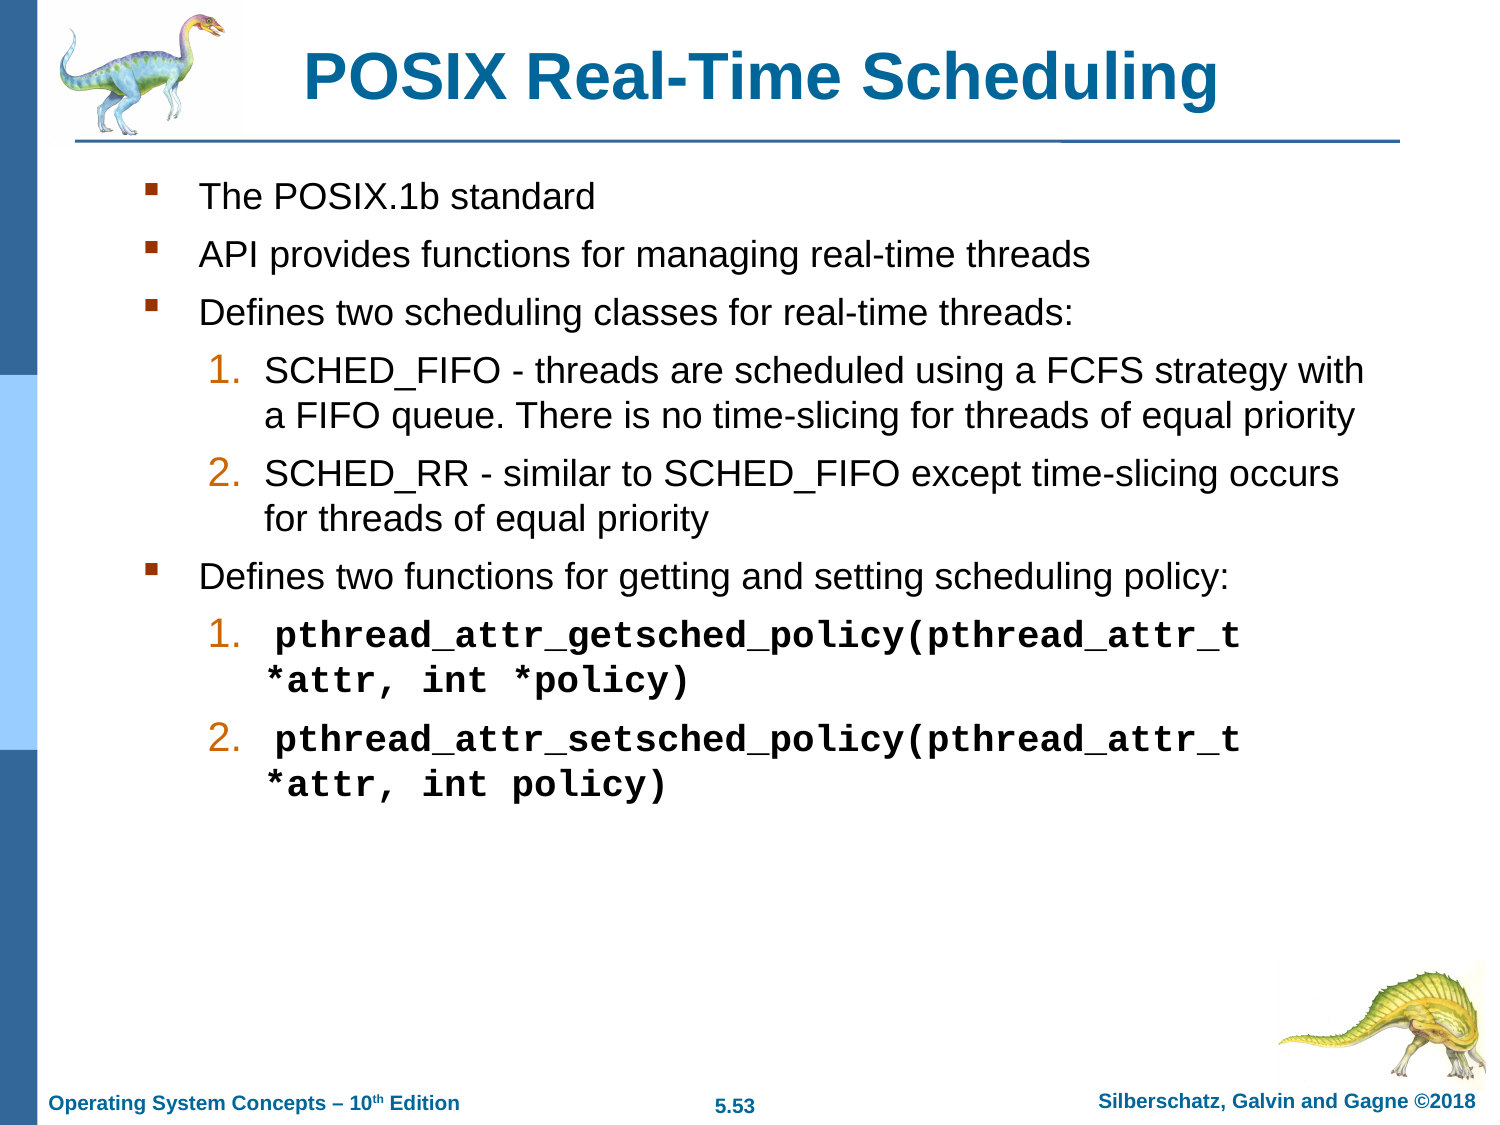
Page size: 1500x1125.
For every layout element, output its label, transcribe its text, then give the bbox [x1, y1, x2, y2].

picture [46, 0, 243, 149]
picture [1275, 959, 1486, 1090]
list The POSIX.1b standard API provides functions for managing real-time threads Defines two scheduling classes for real-time threads: SCHED_FIFO - threads are scheduled using a FCFS strategy with a FIFO queue. There is no time-slicing for threads of equal priority SCHED_RR - similar to SCHED_FIFO except time-slicing occurs for threads of equal priority Defines two functions for getting and setting scheduling policy: pthread_attr_getsched_policy(pthread_attr_t *attr, int *policy) pthread_attr_setsched_policy(pthread_attr_t *attr, int policy) [127, 164, 1399, 900]
title POSIX Real-Time Scheduling [87, 11, 1438, 121]
